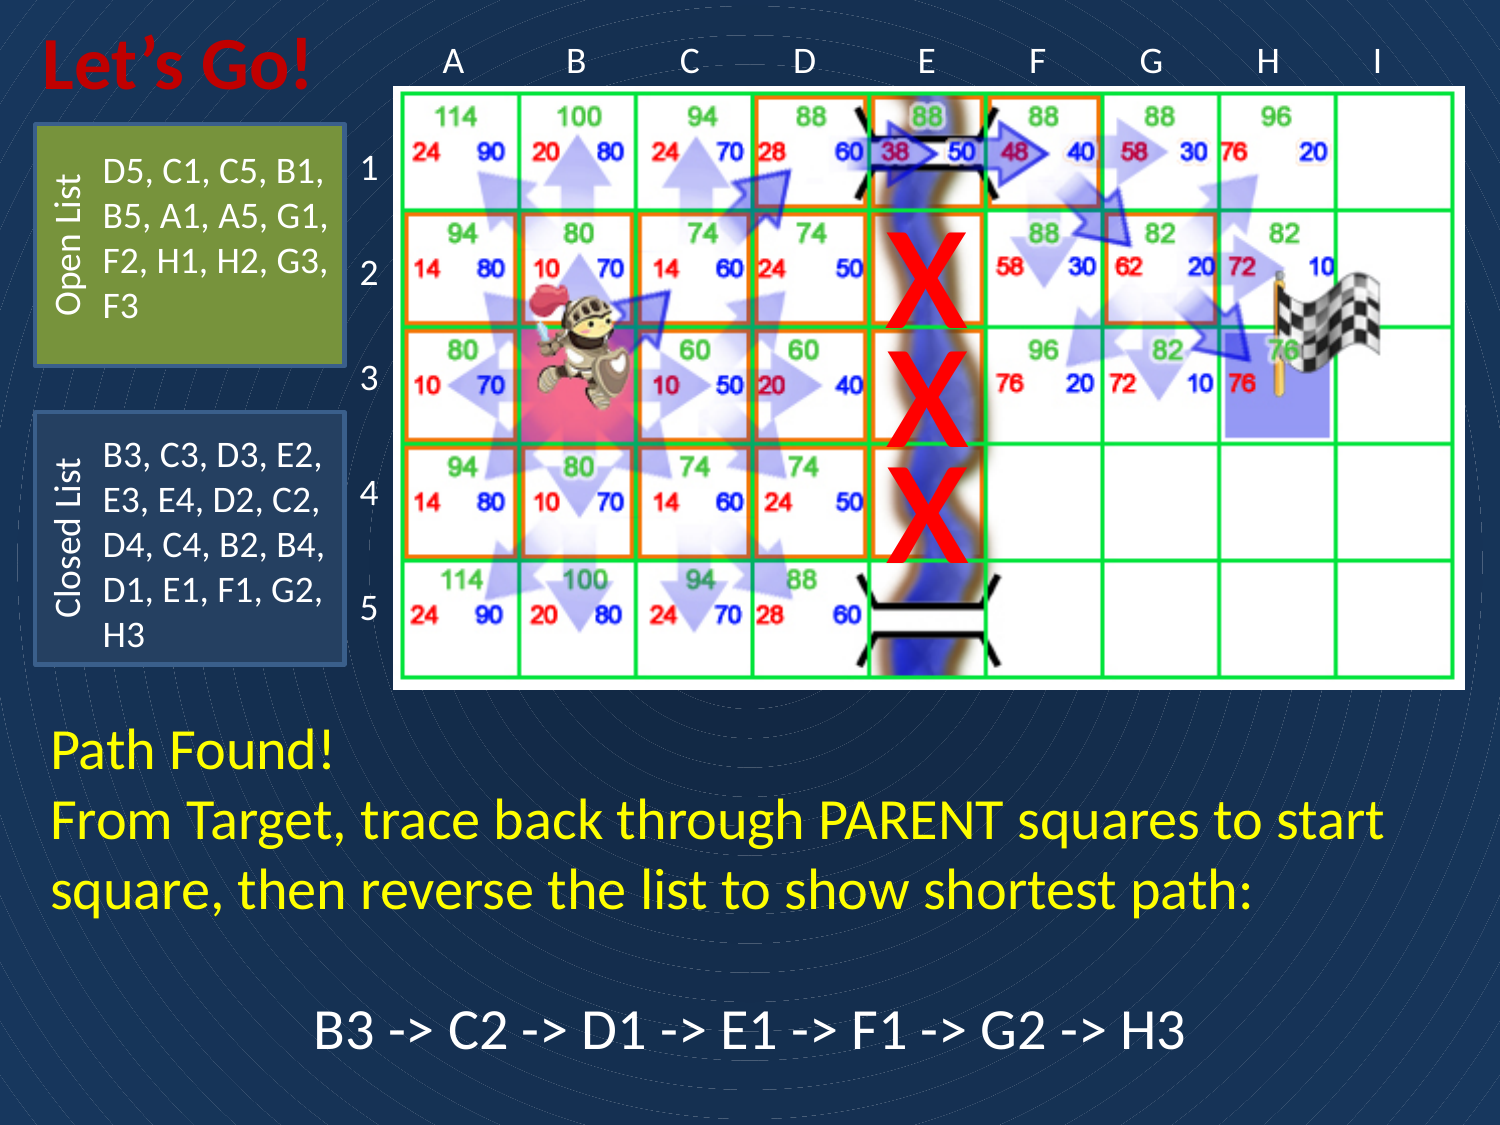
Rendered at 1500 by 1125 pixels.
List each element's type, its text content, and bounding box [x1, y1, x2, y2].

text_box Path Found! From Target, trace back through PARENT squares to start square, then reverse the list to show shortest path: B3 -> C2 -> D1 -> E1 -> F1 -> G2 -> H3 [35, 704, 1465, 1069]
text_box 1 2 3 4 5 [344, 90, 388, 636]
picture [393, 86, 1466, 690]
text_box B3, C3, D3, E2, E3, E4, D2, C2, D4, C4, B2, B4, D1, E1, F1, G2, H3 [87, 422, 345, 663]
text_box Open List [33, 122, 347, 368]
text_box A B C D E F G H I [393, 29, 1457, 85]
text_box Let’s Go! [27, 6, 1413, 112]
text_box Closed List [33, 410, 347, 667]
text_box D5, C1, C5, B1, B5, A1, A5, G1, F2, H1, H2, G3, F3 [87, 138, 345, 334]
